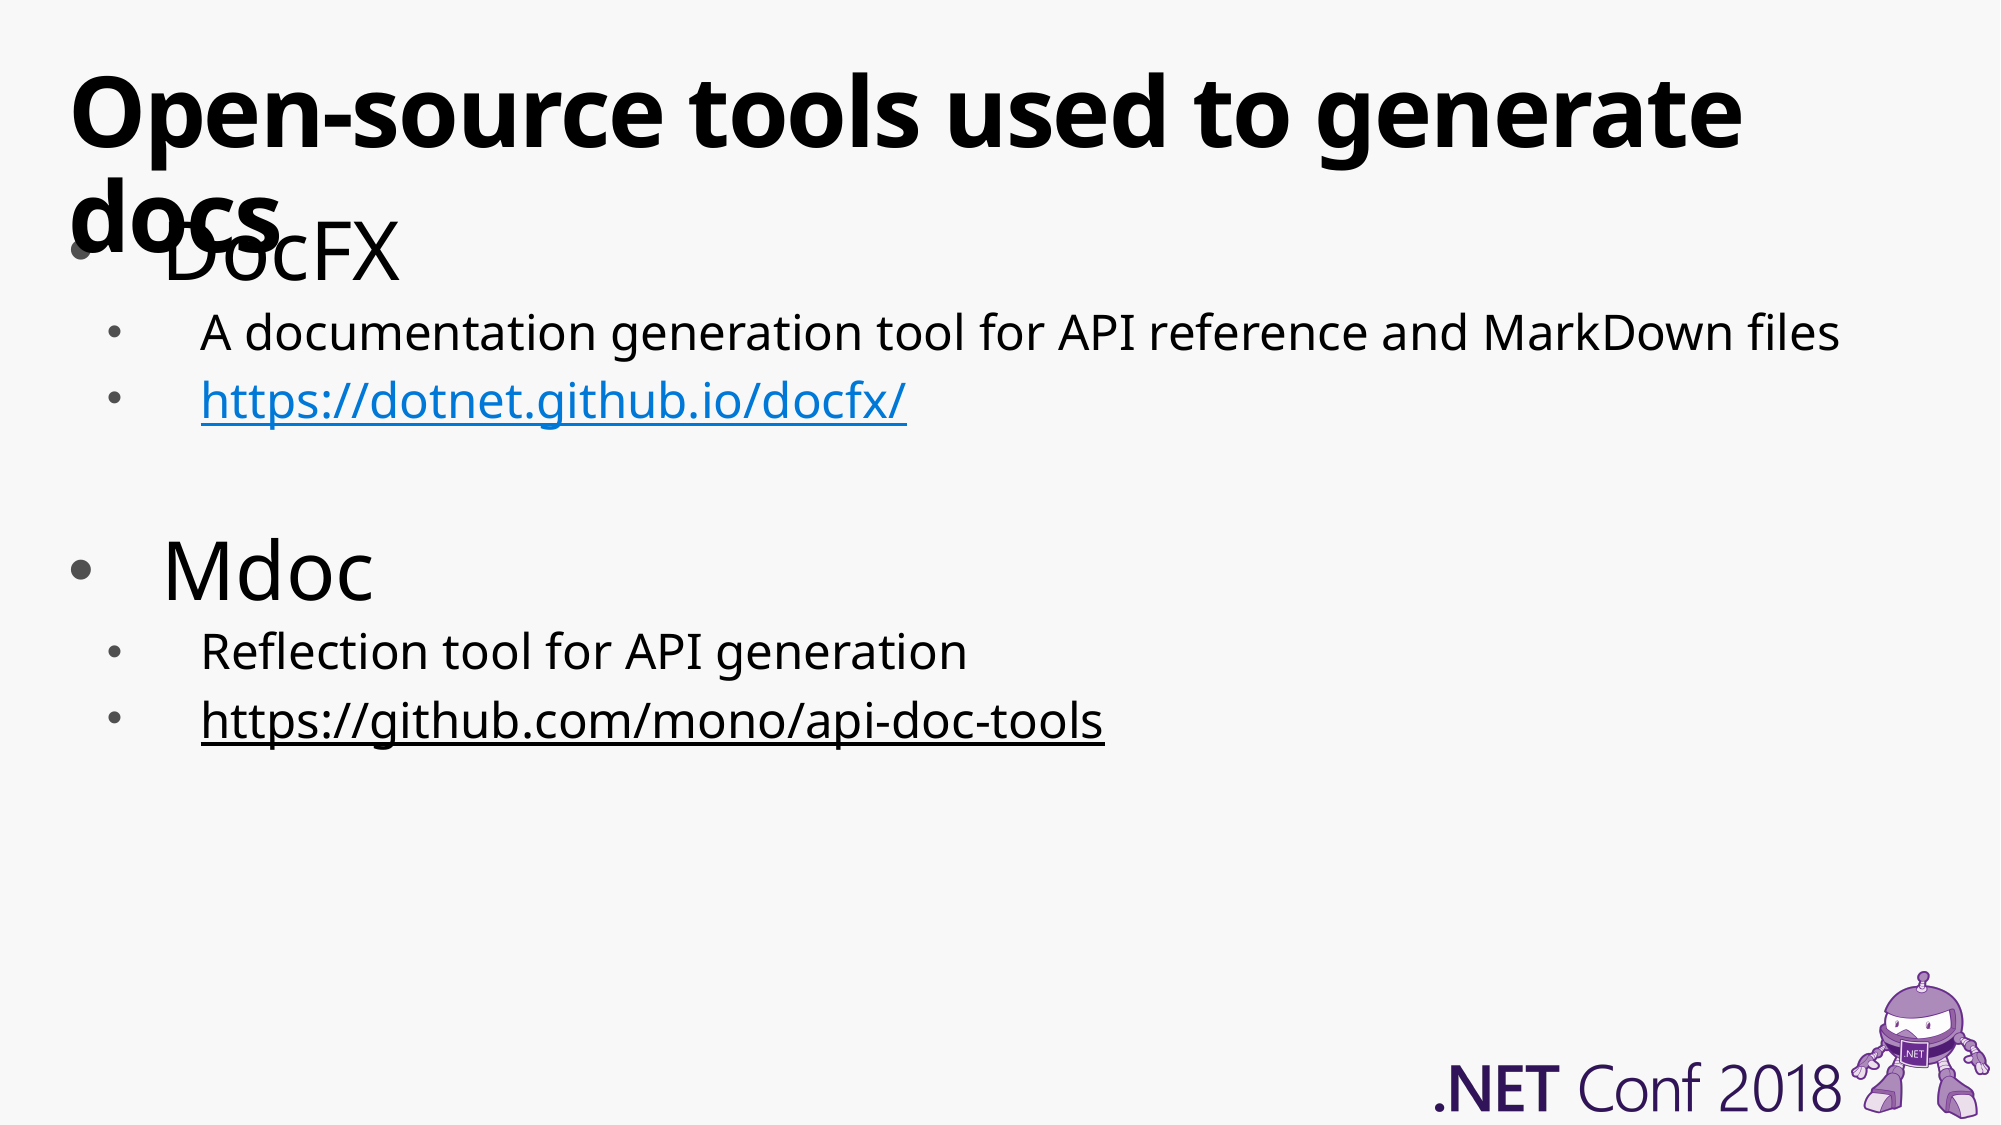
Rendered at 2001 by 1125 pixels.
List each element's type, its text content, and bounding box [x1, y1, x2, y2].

picture [1851, 971, 1990, 1119]
list DocFX A documentation generation tool for API reference and MarkDown files https://dotnet.github.io/docfx/ Mdoc Reflection tool for API generation https://github.com/mono/api-doc-tools [44, 196, 1956, 750]
picture [1435, 1062, 1841, 1112]
title Open-source tools used to generate docs [44, 47, 1957, 196]
